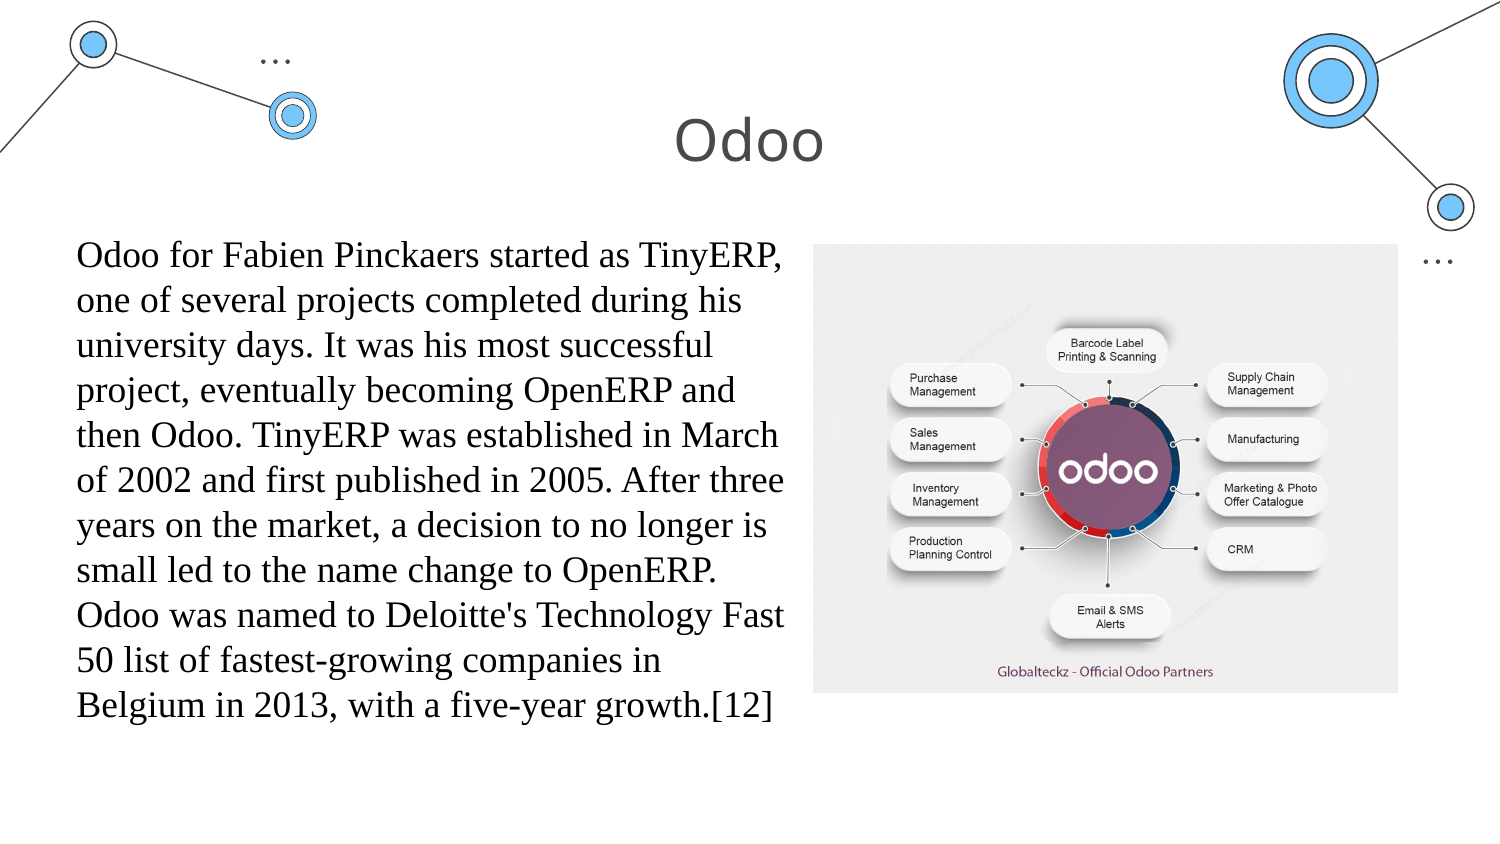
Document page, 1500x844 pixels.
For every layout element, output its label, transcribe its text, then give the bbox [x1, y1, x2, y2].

title Odoo [118, 87, 1382, 182]
picture [812, 244, 1399, 694]
text_box Odoo for Fabien Pinckaers started as TinyERP, one of several projects completed during his university days. It was his most successful project, eventually becoming OpenERP and then Odoo. TinyERP was established in March of 2002 and first published in 2005. After three years on the market, a decision to no longer is small led to the name change to OpenERP. Odoo was named to Deloitte's Technology Fast 50 list of fastest-growing companies in Belgium in 2013, with a five-year growth.[12] [61, 222, 814, 733]
